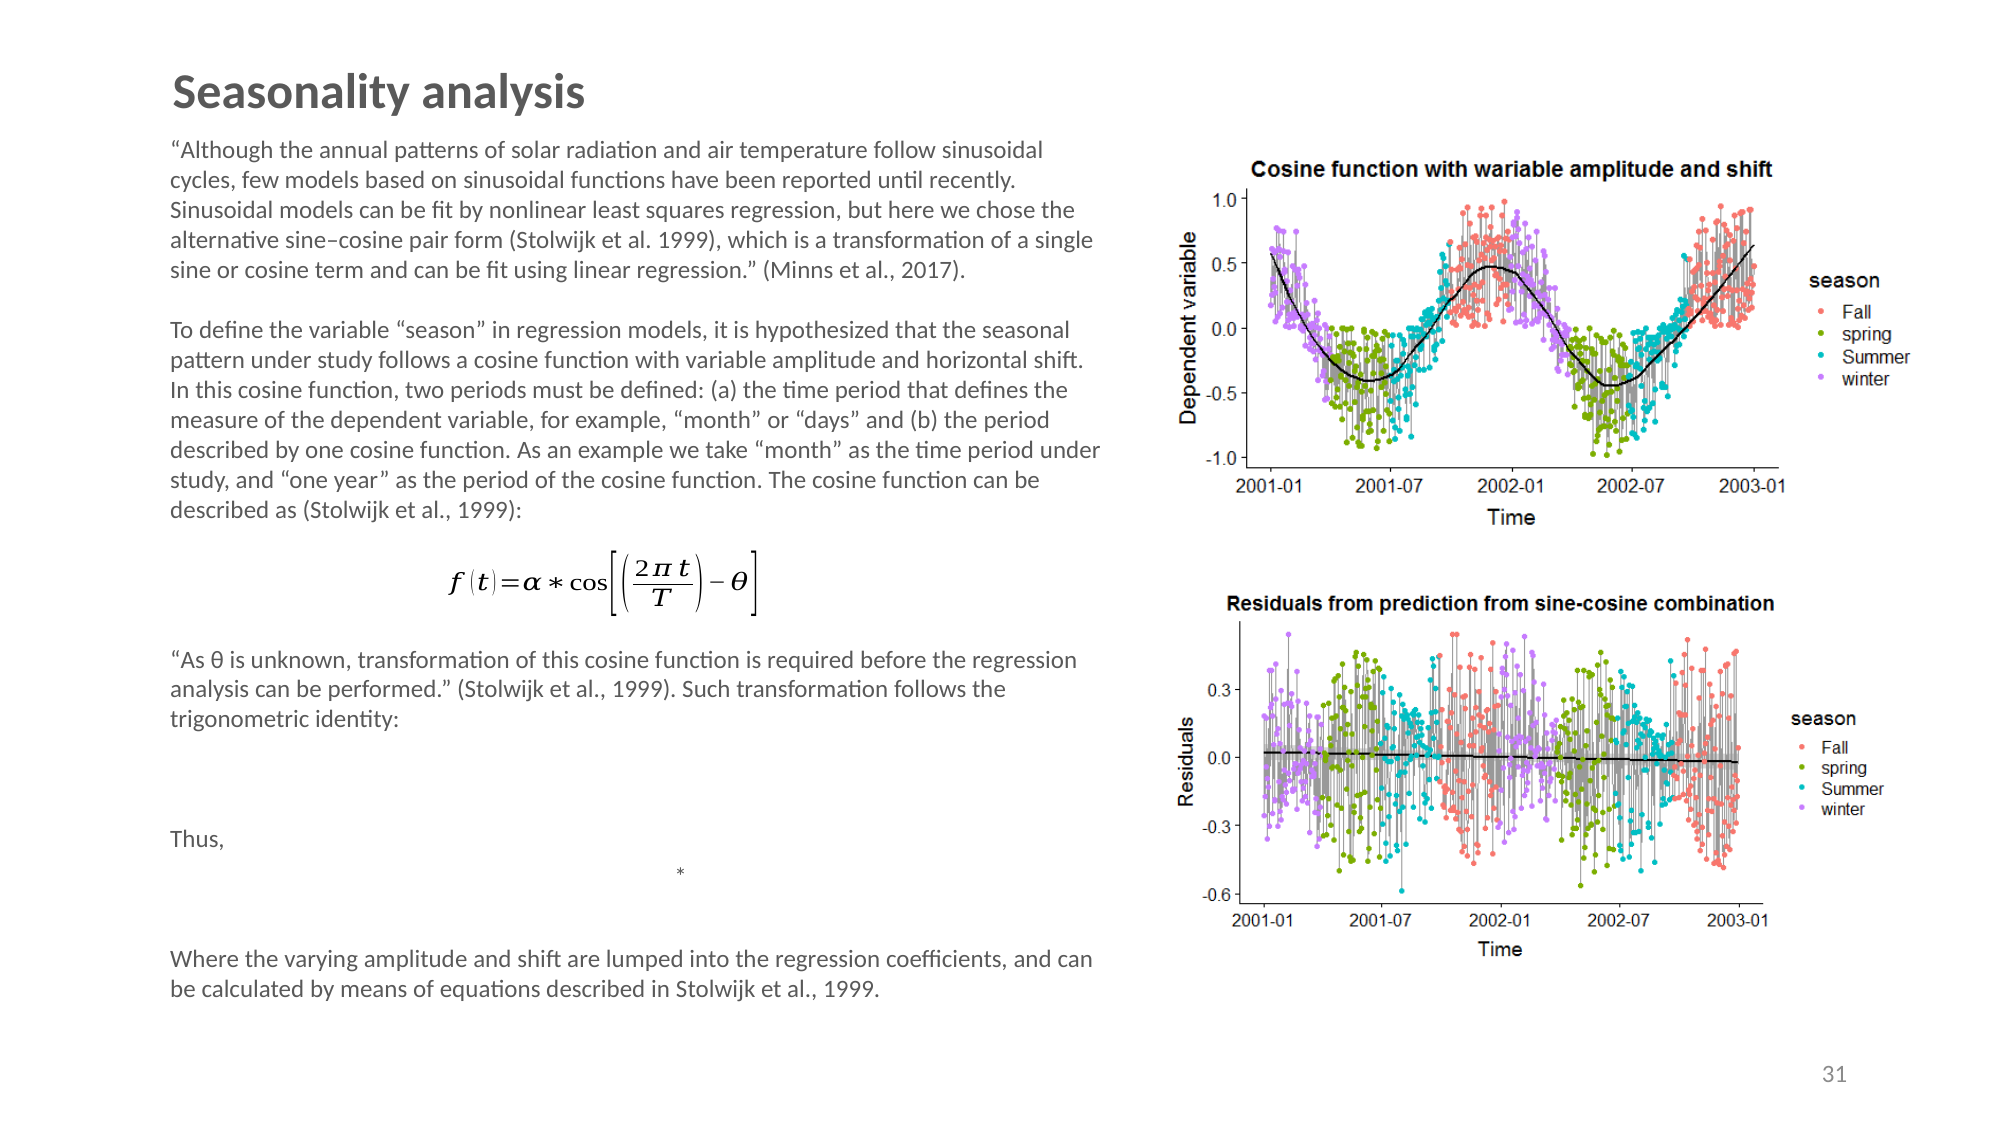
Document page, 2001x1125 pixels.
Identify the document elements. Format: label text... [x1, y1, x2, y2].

picture [1161, 147, 1932, 541]
slide_number 31 [1412, 1042, 1863, 1103]
text_box Seasonality analysis [157, 50, 601, 126]
picture [1161, 583, 1904, 971]
